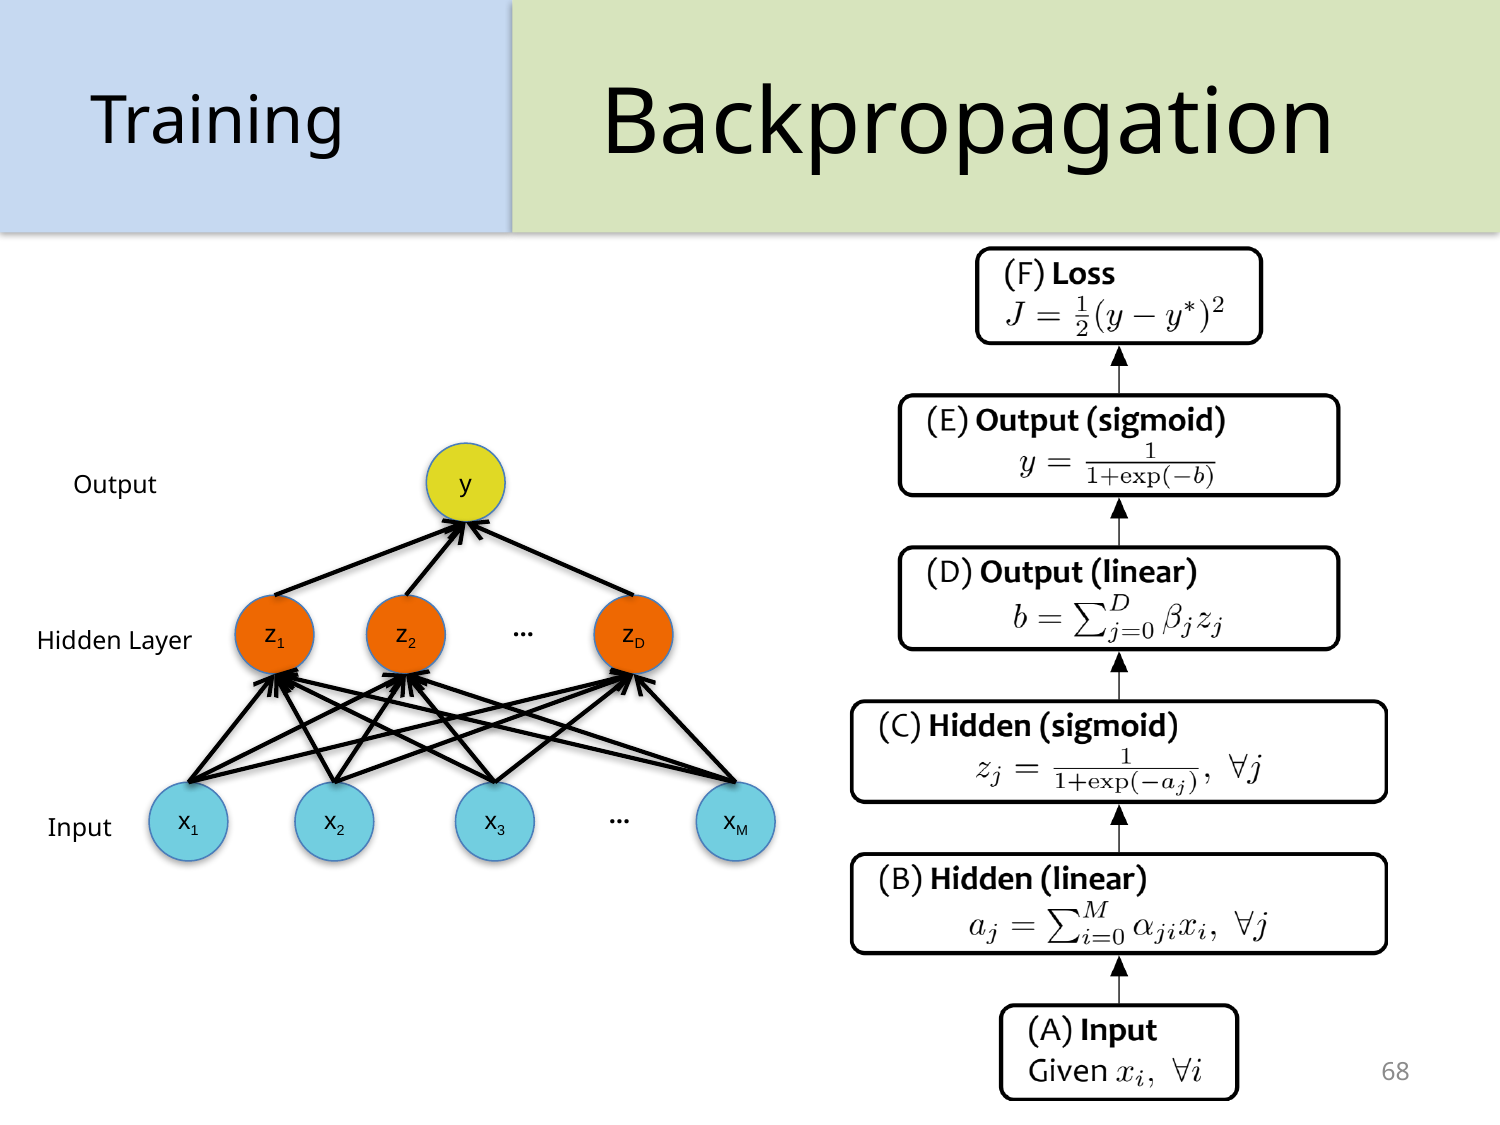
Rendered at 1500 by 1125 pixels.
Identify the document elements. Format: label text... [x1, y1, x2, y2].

slide_number 68 [1392, 1042, 1425, 1103]
list Training [75, 23, 513, 211]
title Backpropagation [513, 23, 1425, 211]
picture [849, 245, 1389, 1101]
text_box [16, 442, 776, 862]
